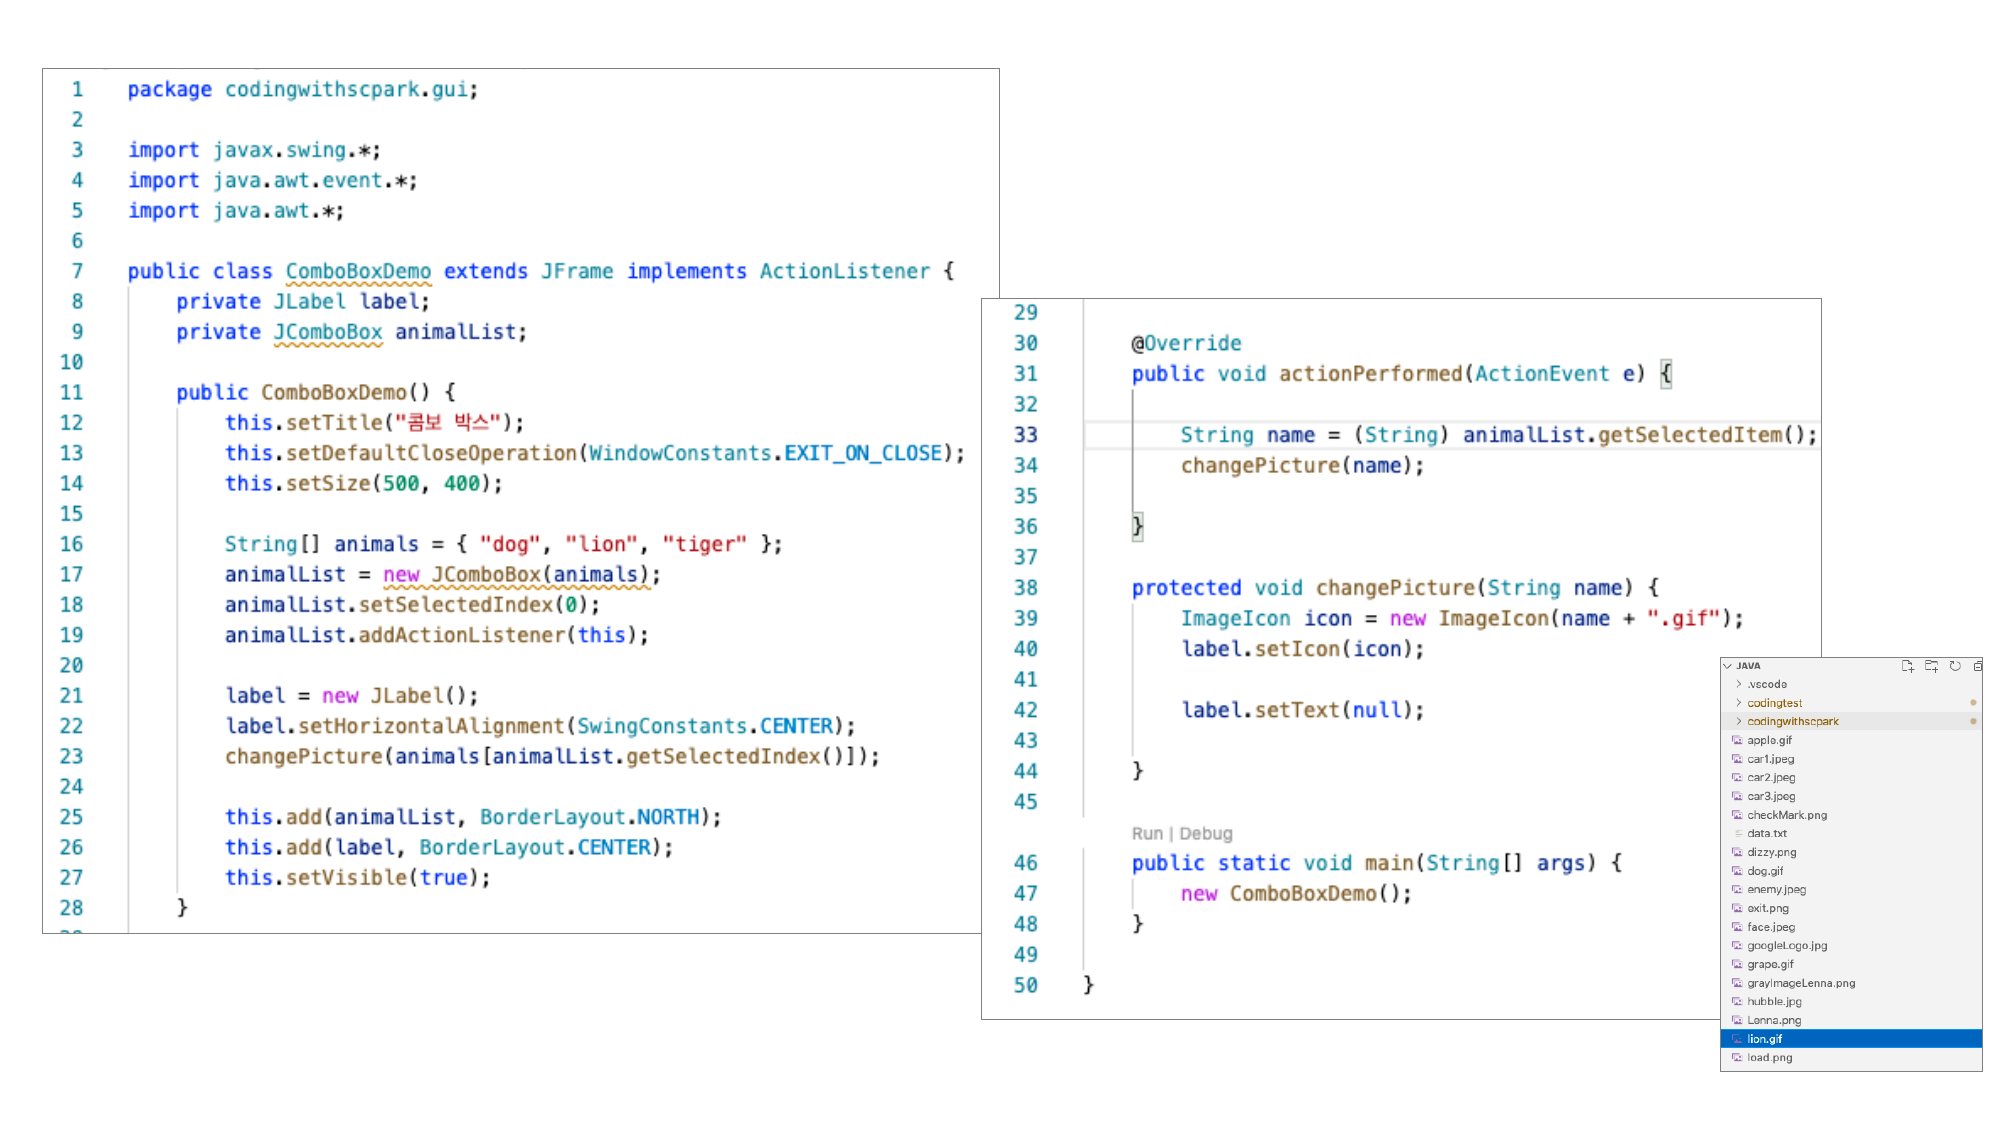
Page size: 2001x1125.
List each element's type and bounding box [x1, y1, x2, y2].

picture [42, 68, 1983, 1072]
